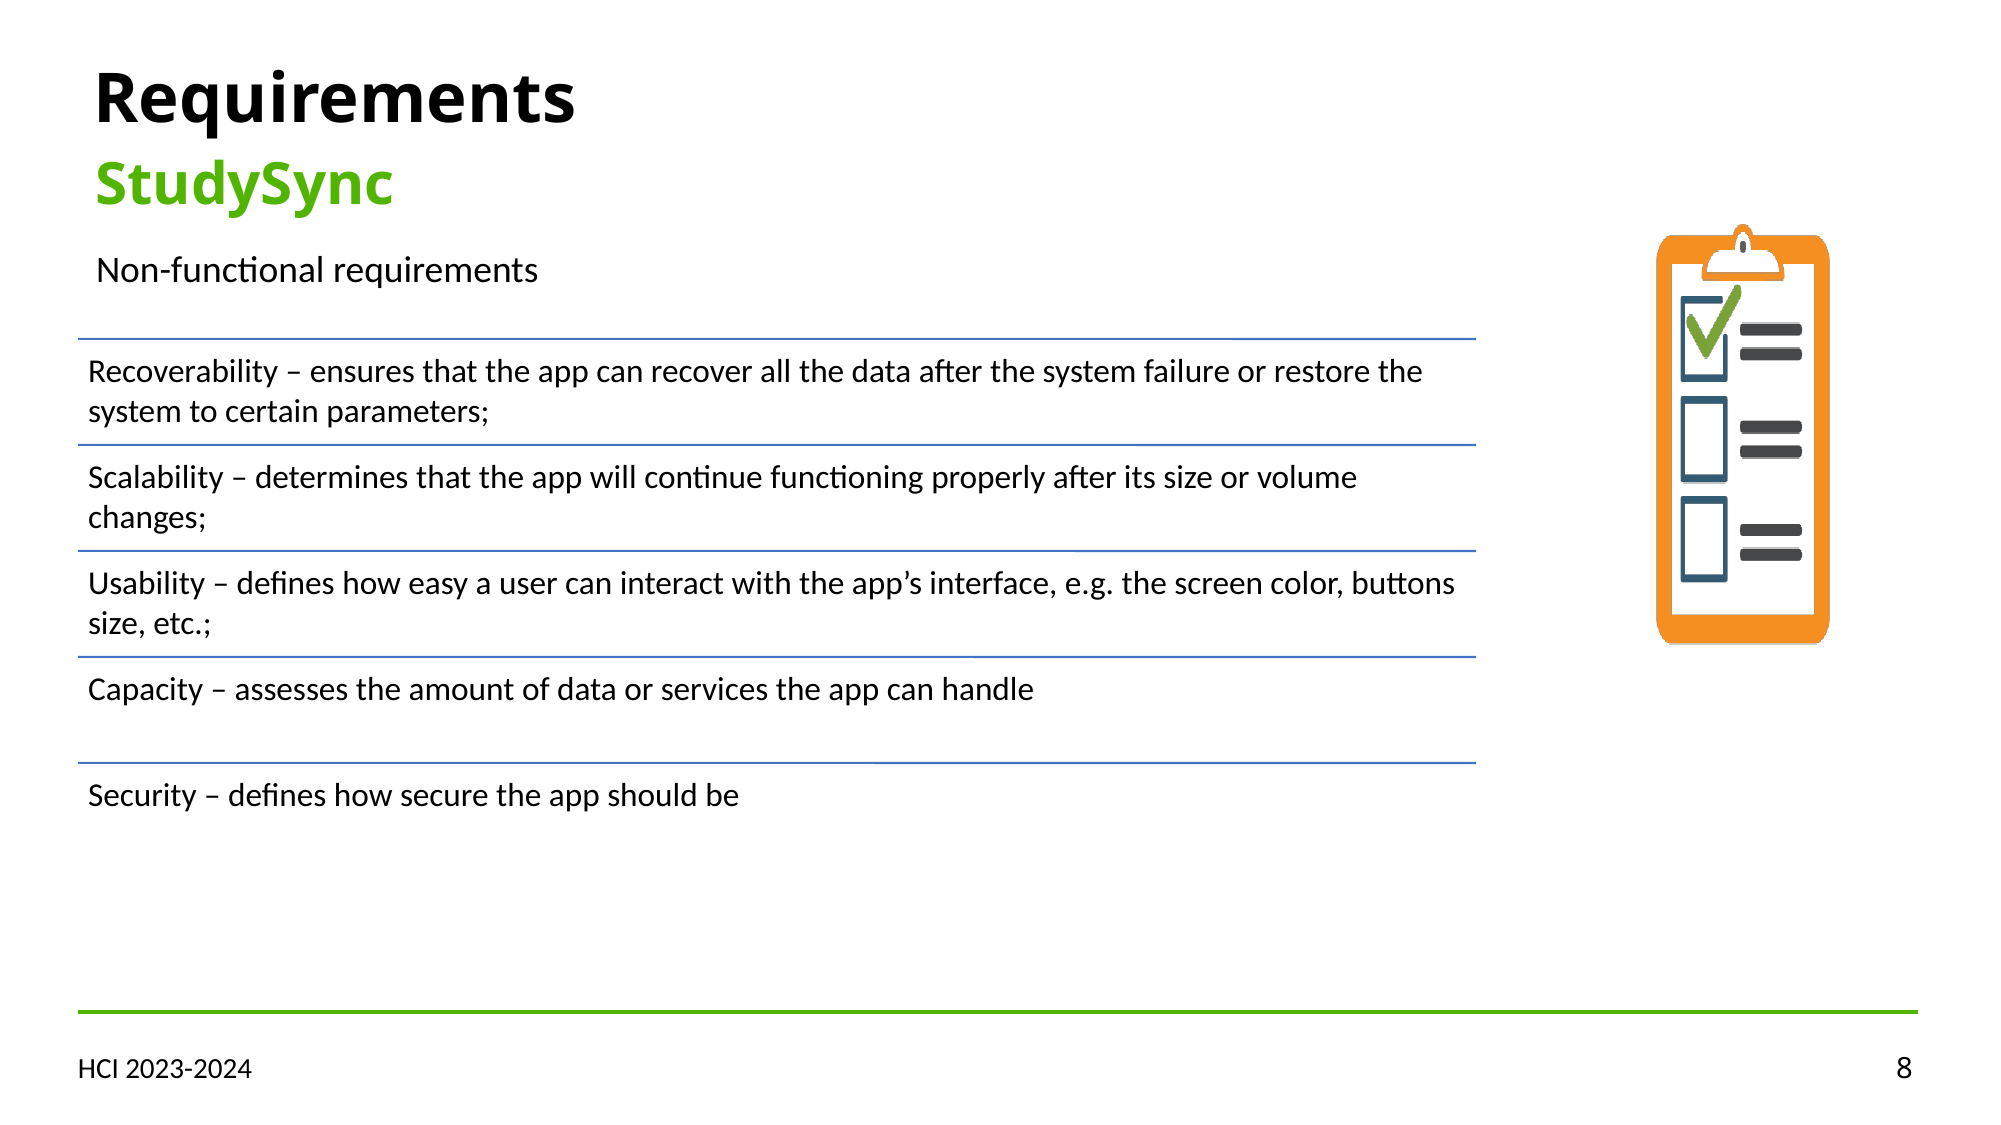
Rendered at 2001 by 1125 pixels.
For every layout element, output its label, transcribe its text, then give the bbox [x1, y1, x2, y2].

text_box StudySync [95, 146, 1922, 287]
text_box 8 [1807, 1041, 1928, 1093]
text_box Requirements [78, 54, 1922, 146]
text_box Non-functional requirements [81, 237, 563, 338]
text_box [78, 338, 1477, 869]
text_box HCI 2023-2024 [63, 1041, 606, 1093]
picture [1537, 198, 1949, 727]
